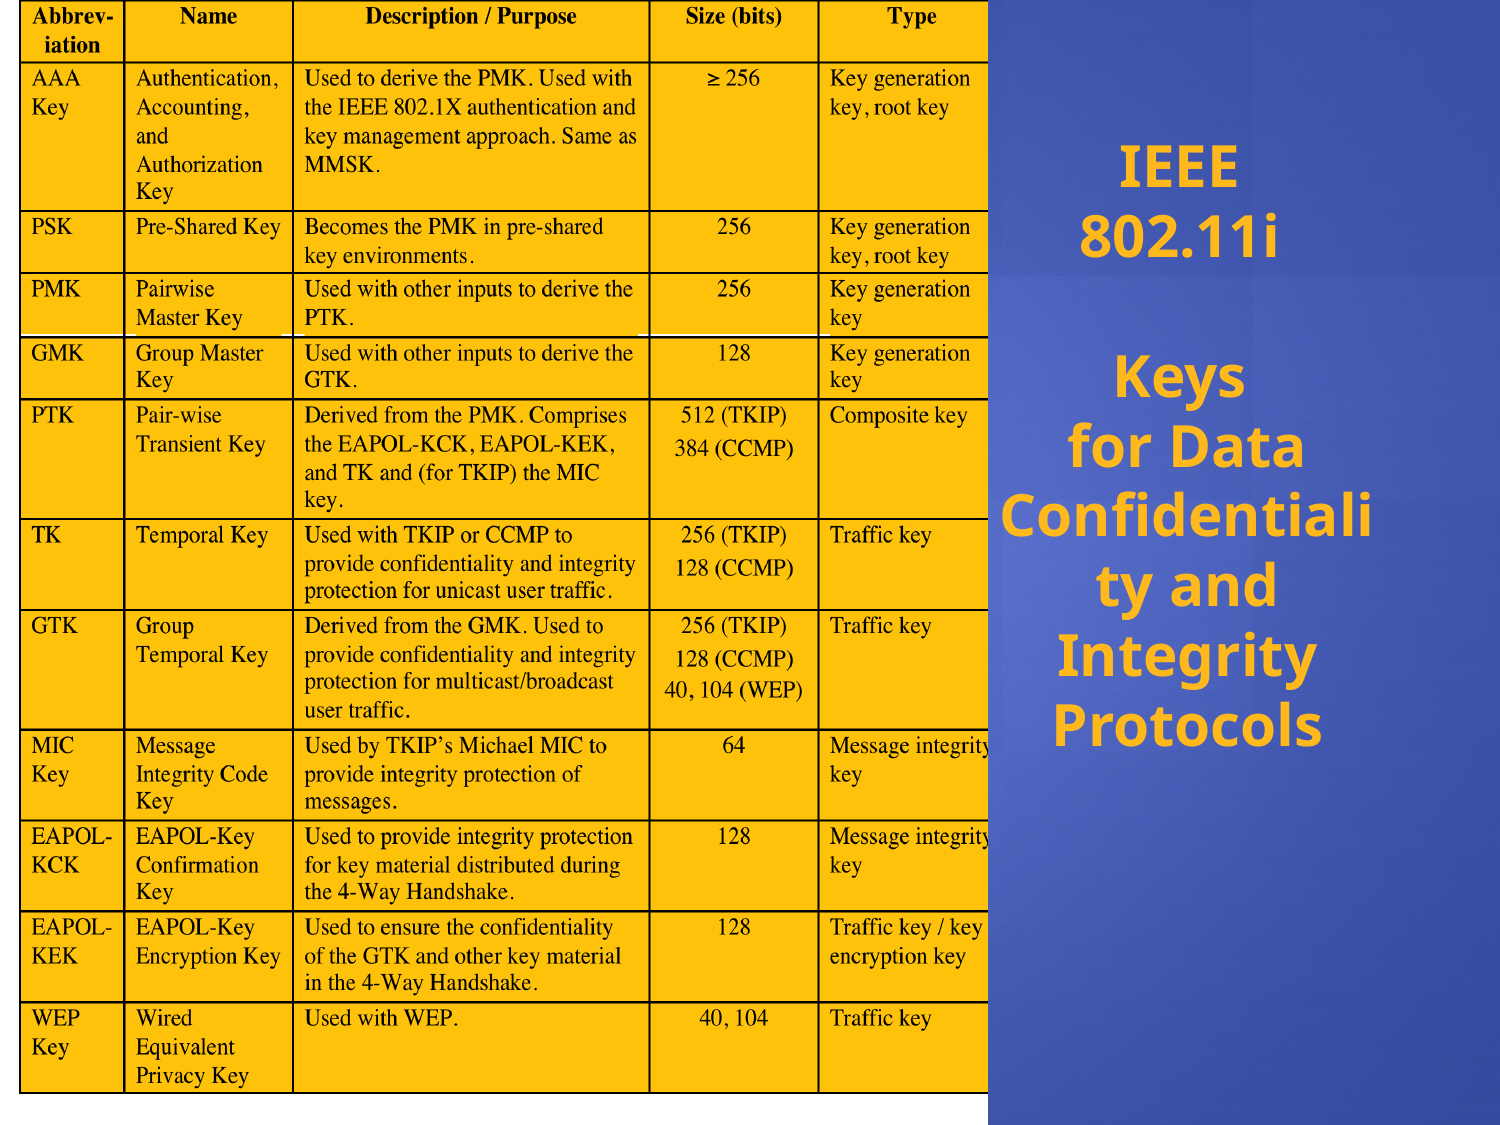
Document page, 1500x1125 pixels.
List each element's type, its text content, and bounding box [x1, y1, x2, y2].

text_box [0, 0, 989, 1125]
title IEEE 802.11i Keys for Data Confidentiality and Integrity Protocols [1005, 50, 1400, 838]
